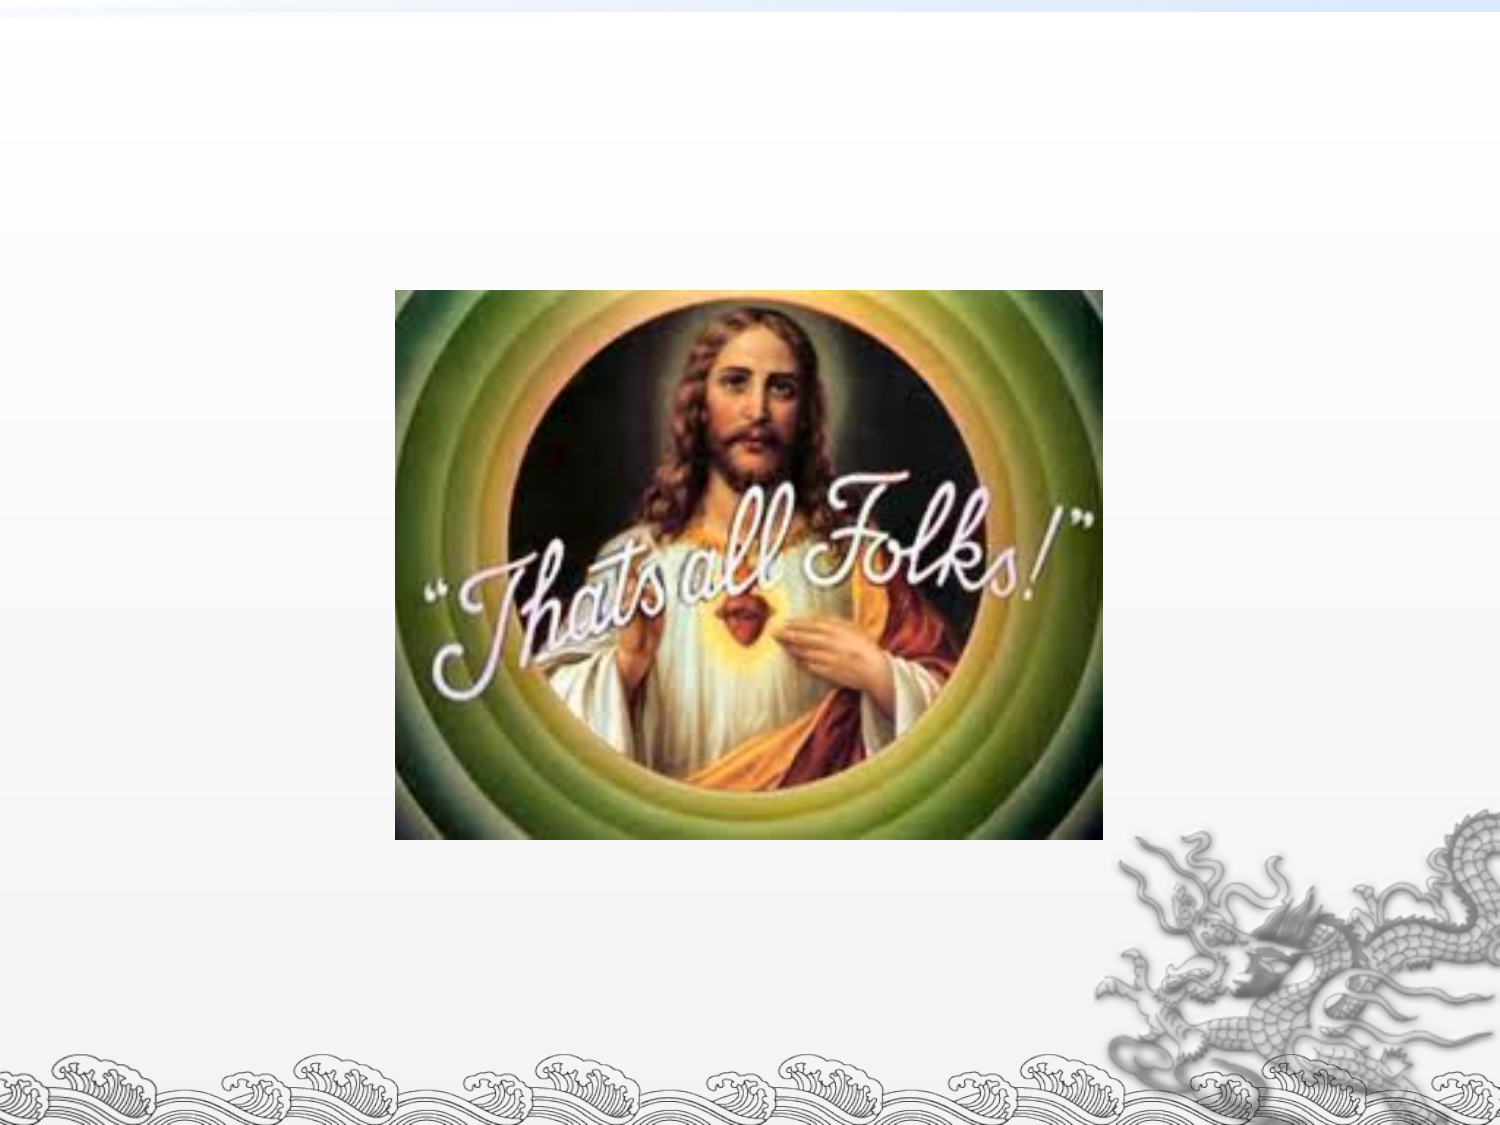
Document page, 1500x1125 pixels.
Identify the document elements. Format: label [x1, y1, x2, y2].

list [395, 290, 1104, 841]
